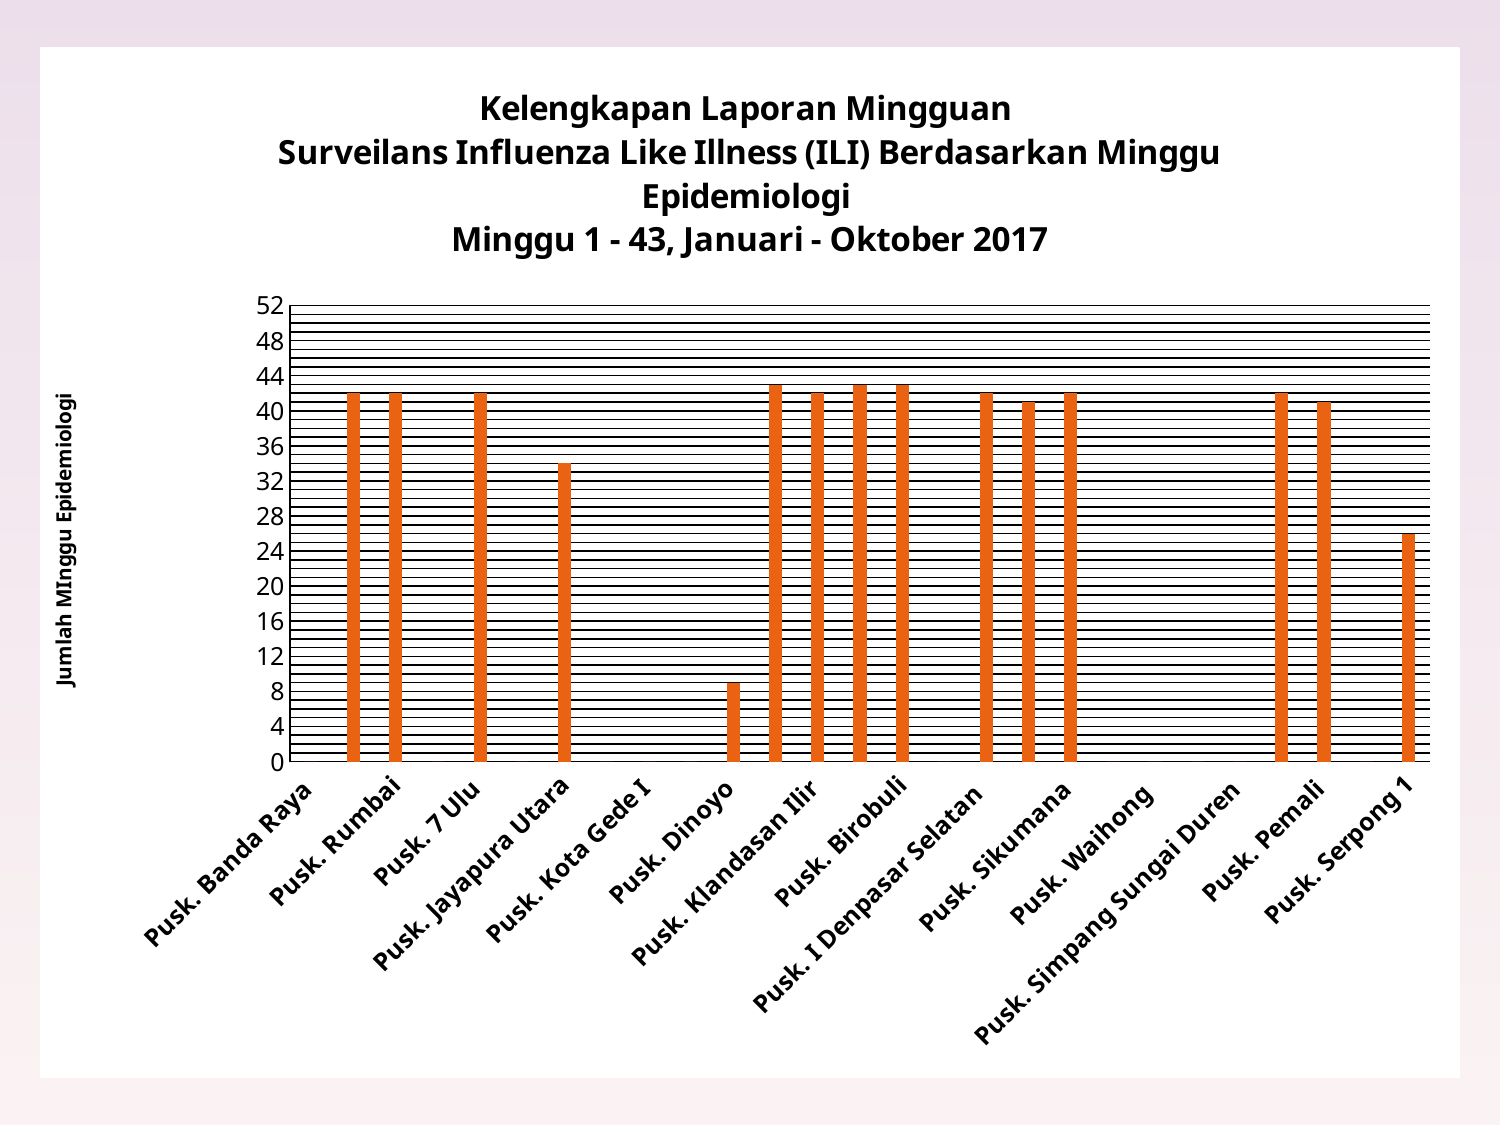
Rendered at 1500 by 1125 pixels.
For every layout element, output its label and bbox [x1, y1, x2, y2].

chart [40, 46, 1460, 1079]
